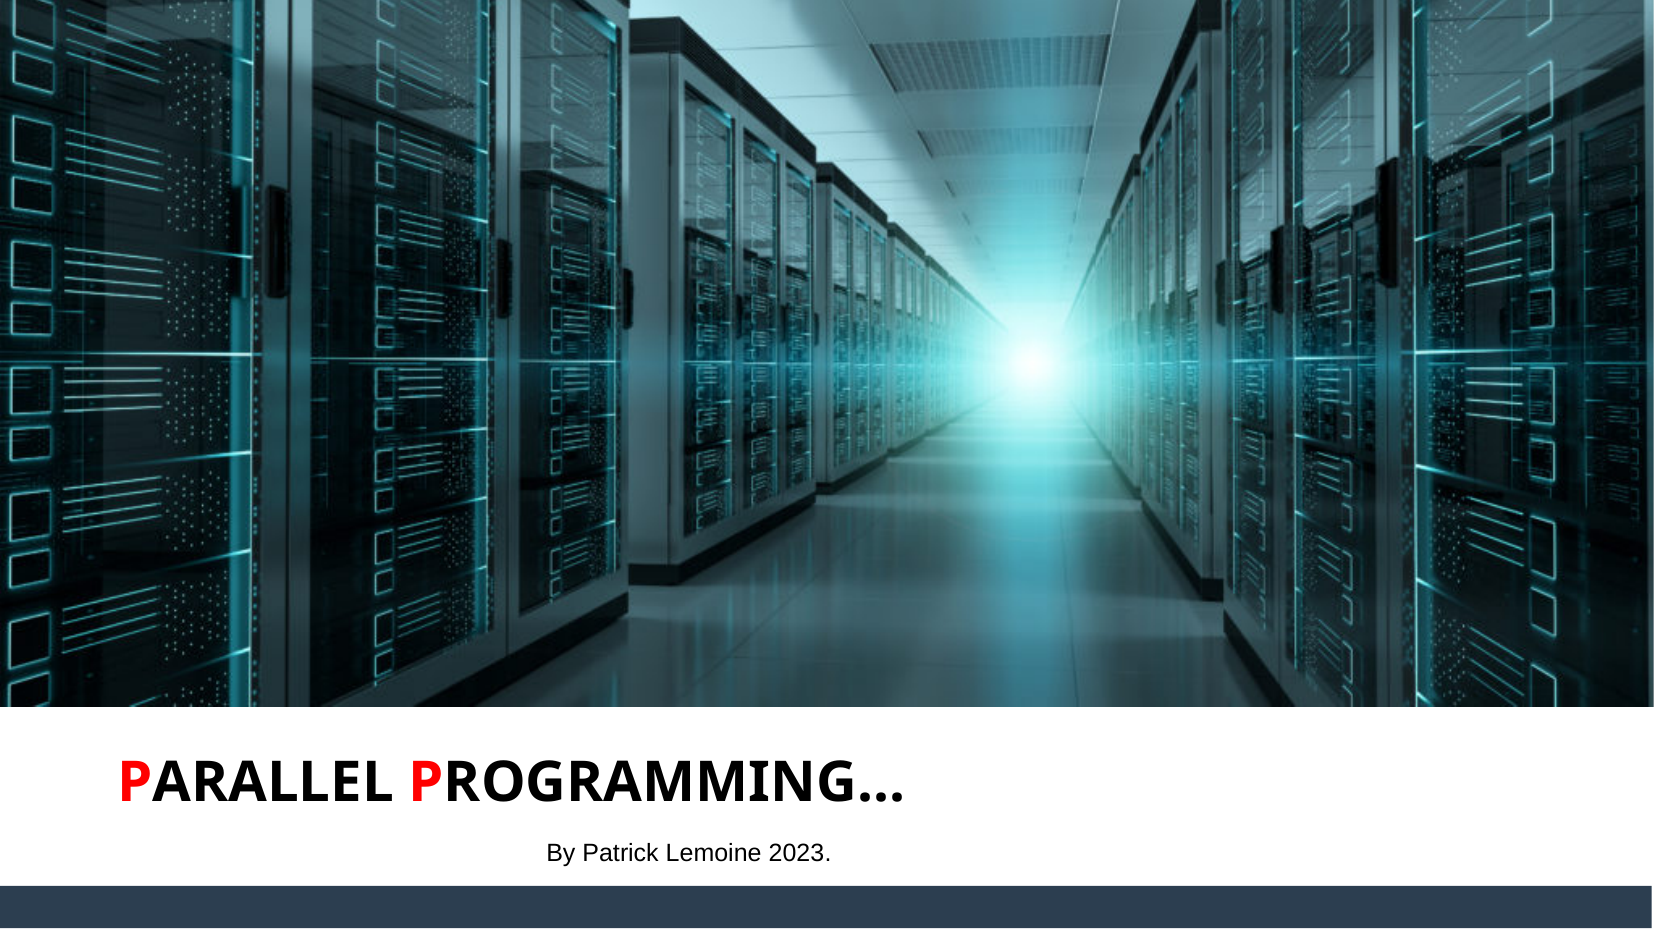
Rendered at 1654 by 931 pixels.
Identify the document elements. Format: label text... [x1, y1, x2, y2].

picture [0, 0, 1654, 707]
text_box By Patrick Lemoine 2023. [531, 829, 1097, 873]
text_box PARALLEL PROGRAMMING... [117, 720, 1651, 837]
